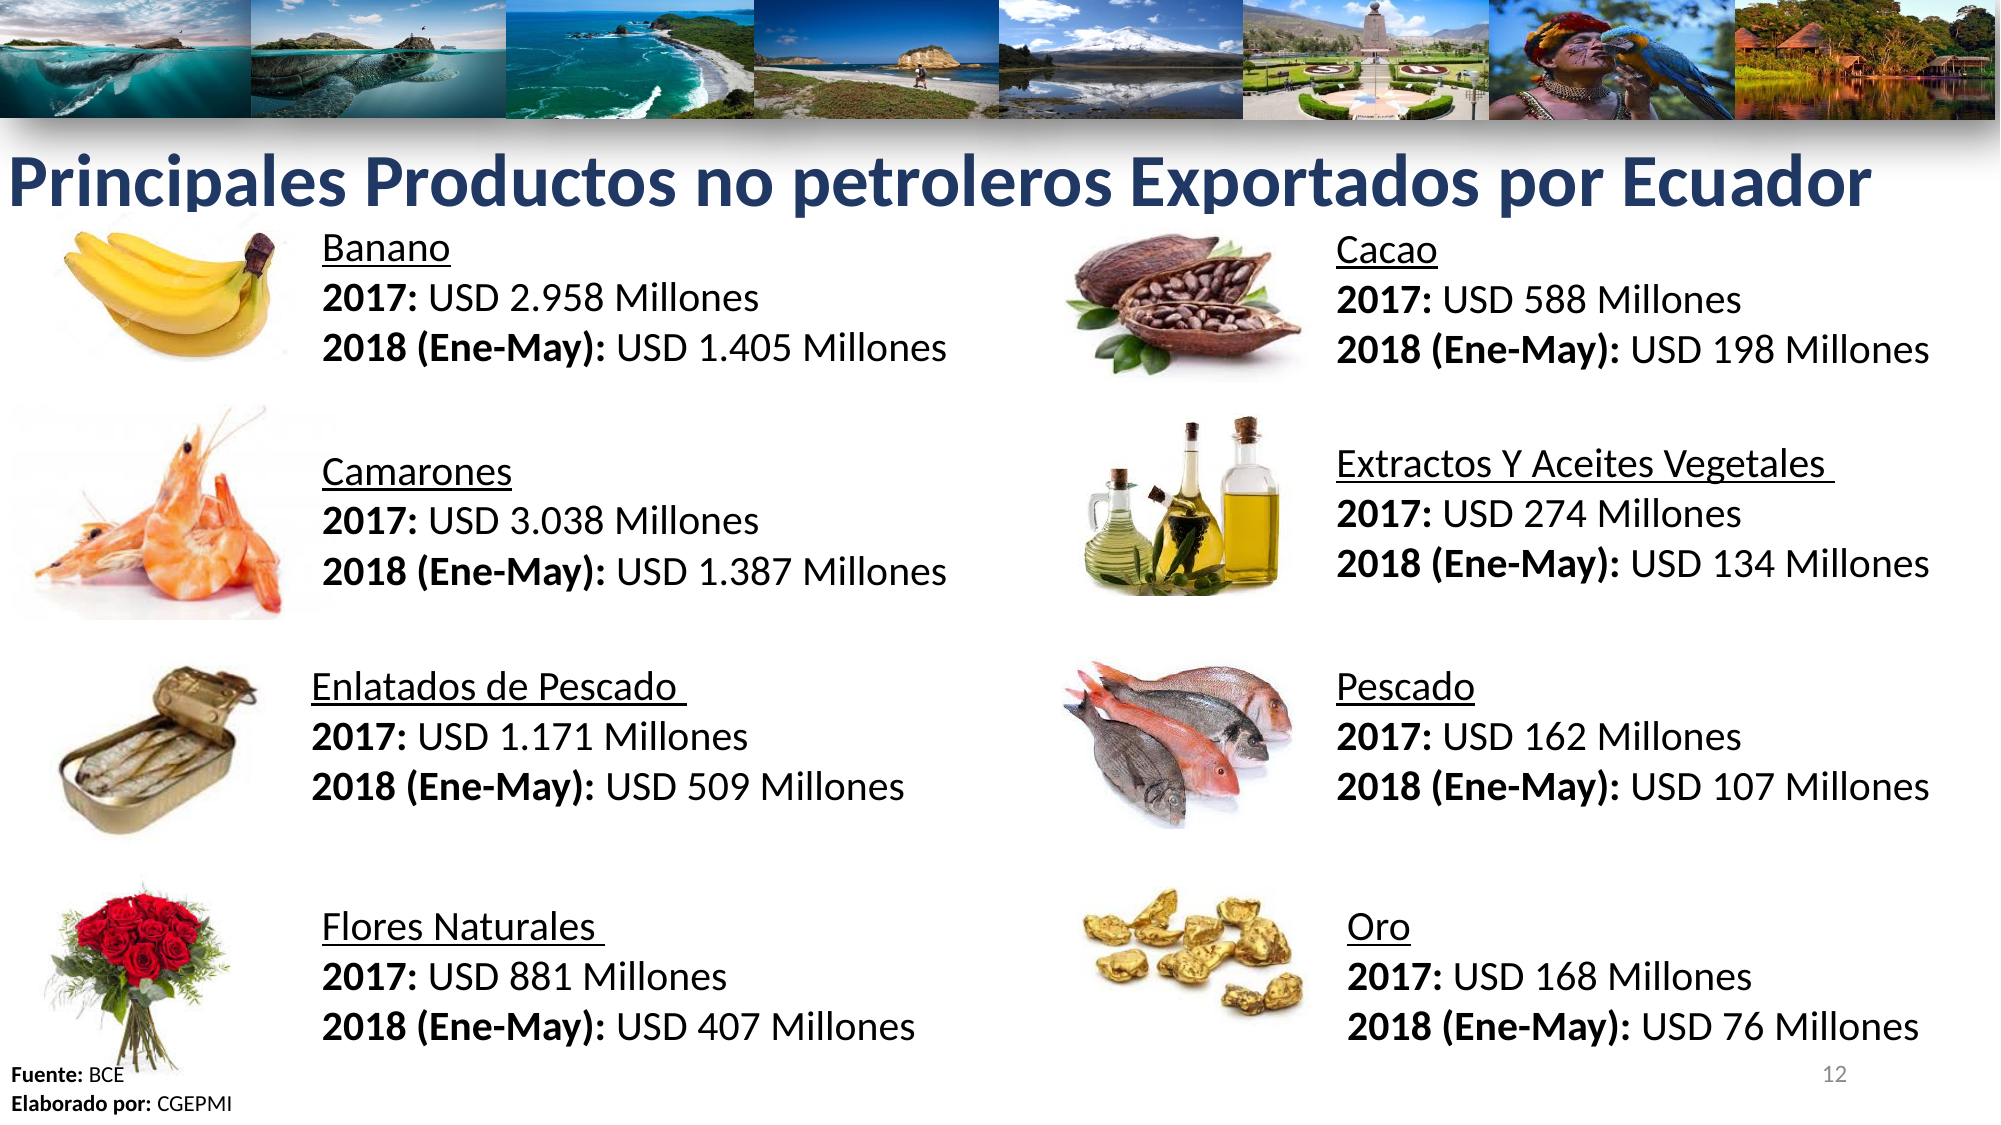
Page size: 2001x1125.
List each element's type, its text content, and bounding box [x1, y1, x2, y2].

picture [1075, 870, 1312, 1029]
text_box Principales Productos no petroleros Exportados por Ecuador [0, 150, 1995, 230]
picture [54, 212, 295, 362]
picture [1061, 657, 1296, 829]
slide_number 12 [1412, 1042, 1863, 1103]
text_box Cacao 2017: USD 588 Millones 2018 (Ene-May): USD 198 Millones [1321, 214, 1965, 380]
text_box Enlatados de Pescado 2017: USD 1.171 Millones 2018 (Ene-May): USD 509 Millones [296, 651, 940, 817]
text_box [0, 0, 1995, 120]
picture [11, 657, 267, 1103]
picture [1061, 214, 1312, 383]
text_box Flores Naturales 2017: USD 881 Millones 2018 (Ene-May): USD 407 Millones [307, 891, 950, 1057]
text_box Extractos Y Aceites Vegetales 2017: USD 274 Millones 2018 (Ene-May): USD 134 Millones [1321, 428, 1965, 594]
text_box Oro 2017: USD 168 Millones 2018 (Ene-May): USD 76 Millones [1332, 891, 1954, 1057]
text_box Camarones 2017: USD 3.038 Millones 2018 (Ene-May): USD 1.387 Millones [337, 435, 982, 601]
picture [11, 404, 337, 620]
text_box Pescado 2017: USD 162 Millones 2018 (Ene-May): USD 107 Millones [1321, 651, 1965, 817]
picture [1078, 413, 1295, 596]
text_box Banano 2017: USD 2.958 Millones 2018 (Ene-May): USD 1.405 Millones [307, 212, 982, 378]
text_box Fuente: BCE Elaborado por: CGEPMI [0, 1051, 449, 1124]
